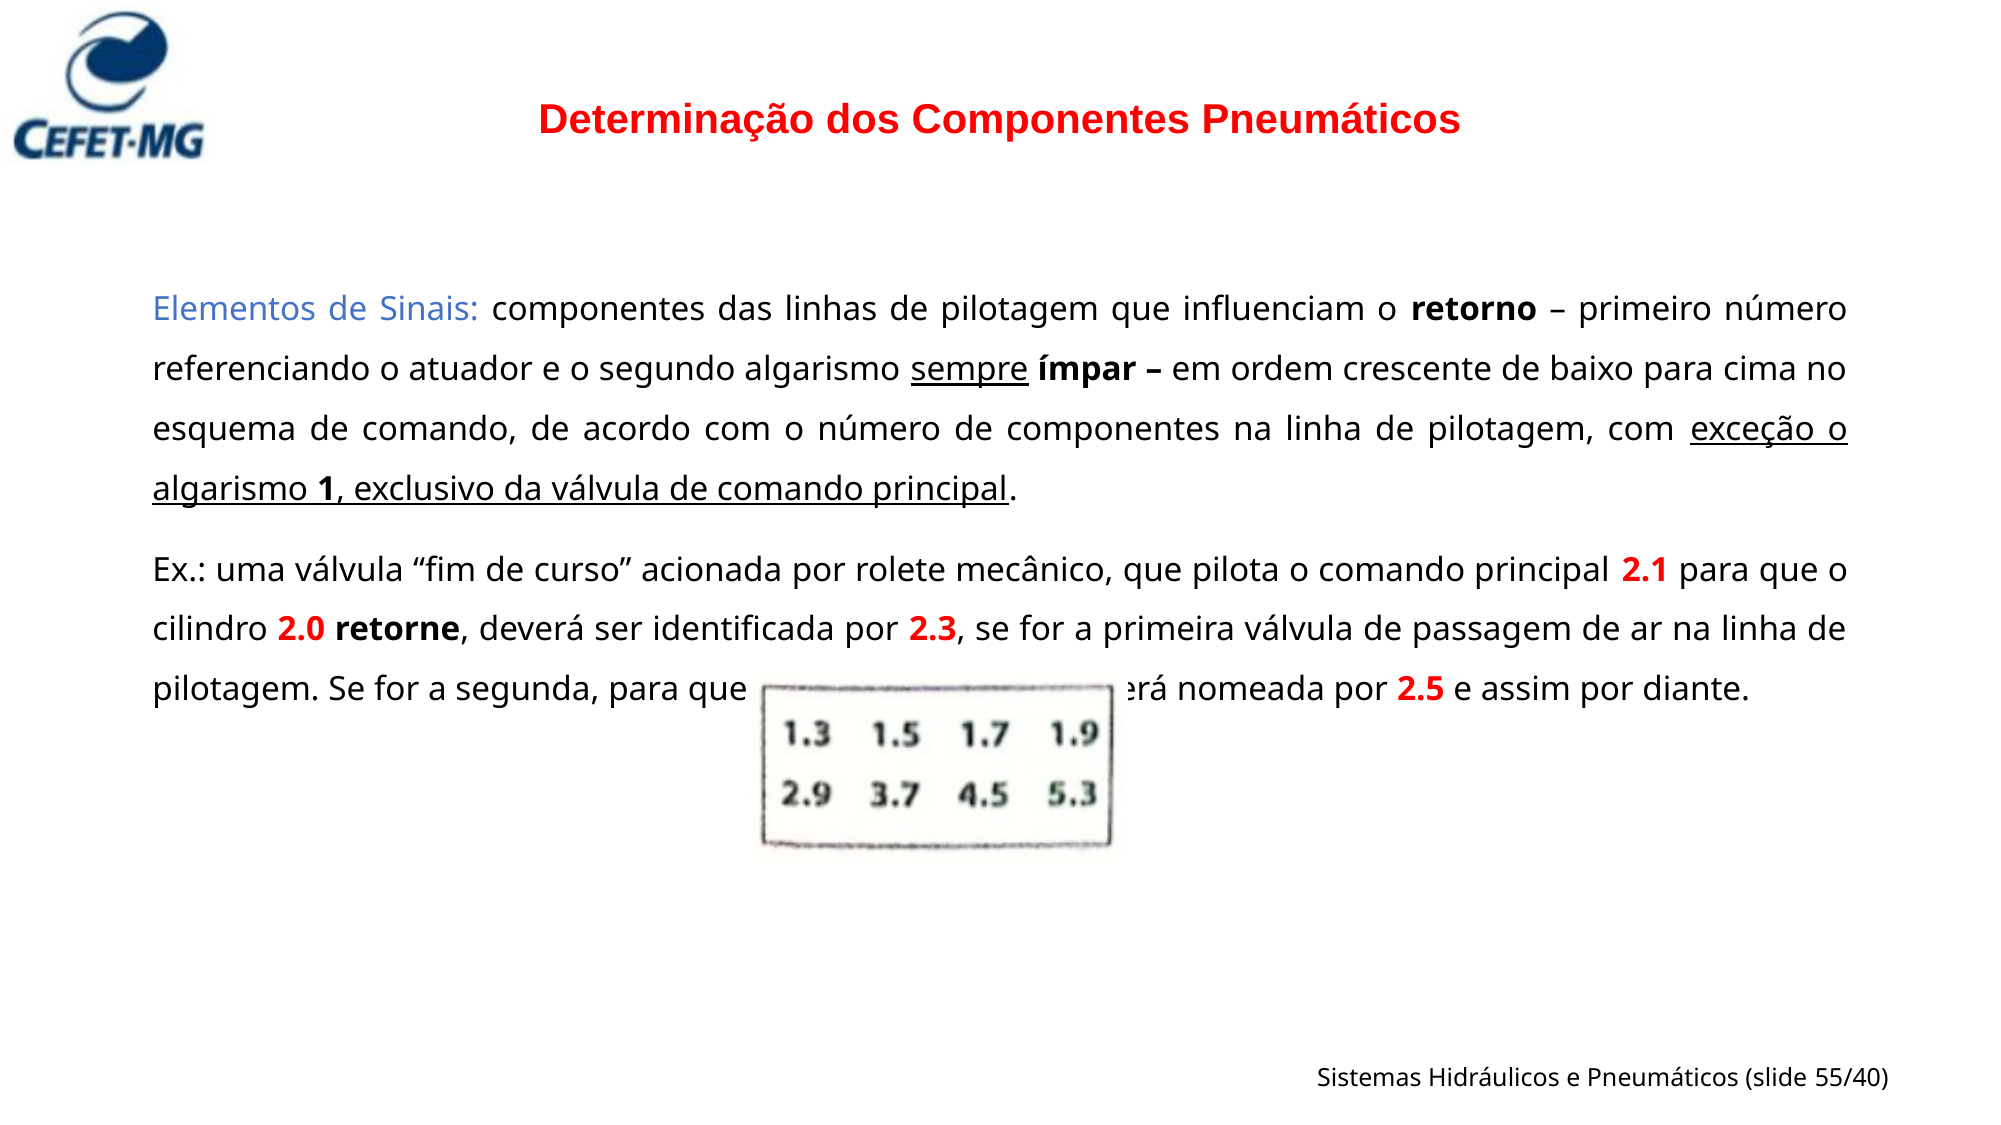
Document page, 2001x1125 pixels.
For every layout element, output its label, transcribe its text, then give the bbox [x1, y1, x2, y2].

title Determinação dos Componentes Pneumáticos [258, 70, 1741, 163]
footer Sistemas Hidráulicos e Pneumáticos (slide 55/40) [1197, 1059, 1904, 1103]
picture [2, 5, 214, 170]
list Elementos de Sinais: componentes das linhas de pilotagem que influenciam o retorno – primeiro número referenciando o atuador e o segundo algarismo sempre ímpar – em ordem crescente de baixo para cima no esquema de comando, de acordo com o número de componentes na linha de pilotagem, com exceção o algarismo 1, exclusivo da válvula de comando principal. Ex.: uma válvula “fim de curso” acionada por rolete mecânico, que pilota o comando principal 2.1 para que o cilindro 2.0 retorne, deverá ser identificada por 2.3, se for a primeira válvula de passagem de ar na linha de pilotagem. Se for a segunda, para que o cilindro 3.0 avance, será nomeada por 2.5 e assim por diante. [137, 259, 1863, 850]
picture [751, 671, 1128, 866]
